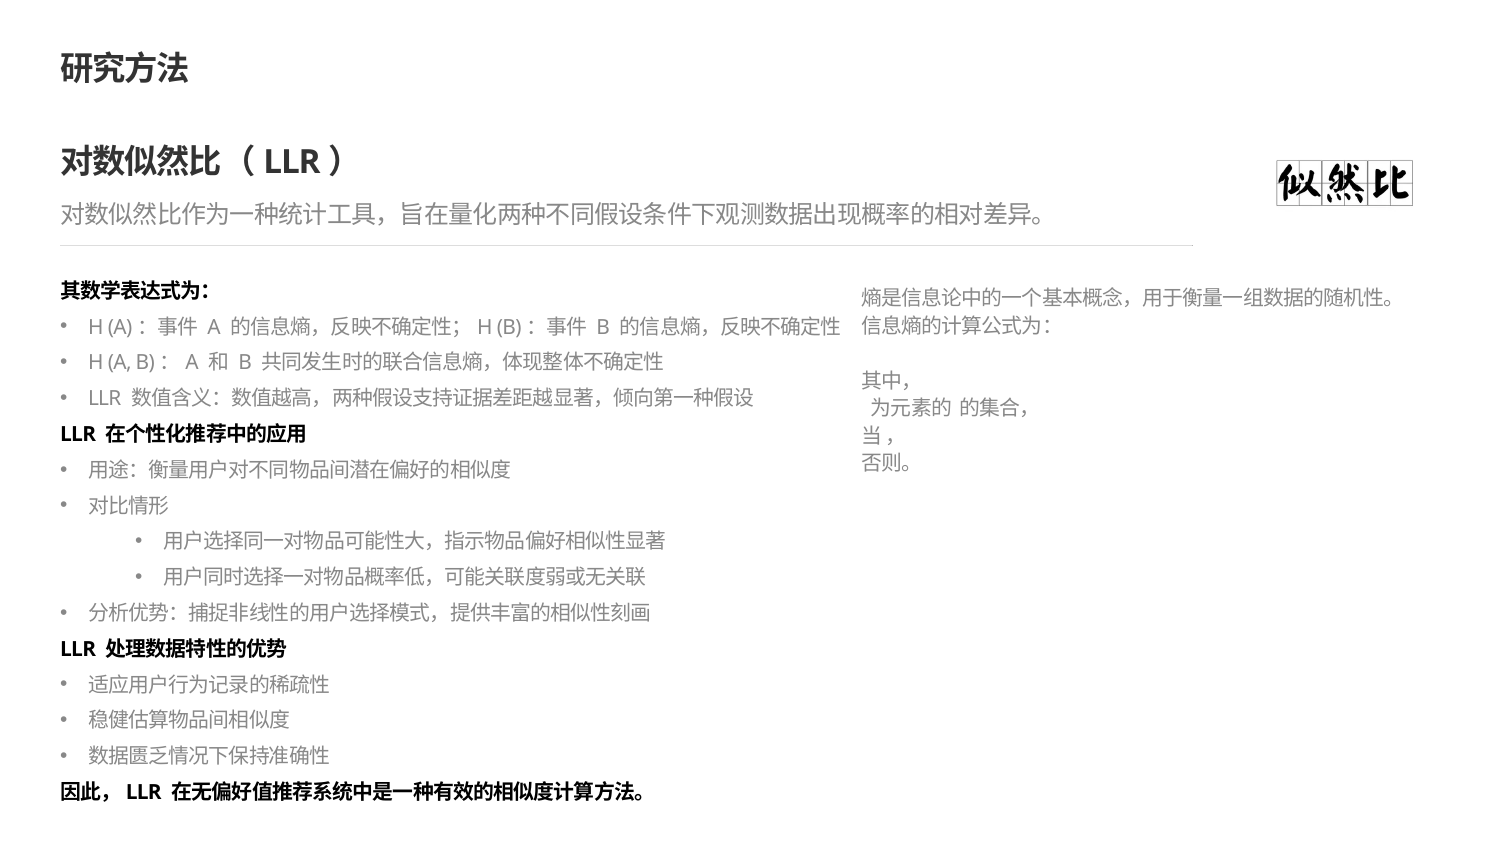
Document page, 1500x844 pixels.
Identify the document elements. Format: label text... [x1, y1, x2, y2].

picture [0, 111, 1440, 844]
text_box 研究方法 [59, 37, 1192, 87]
